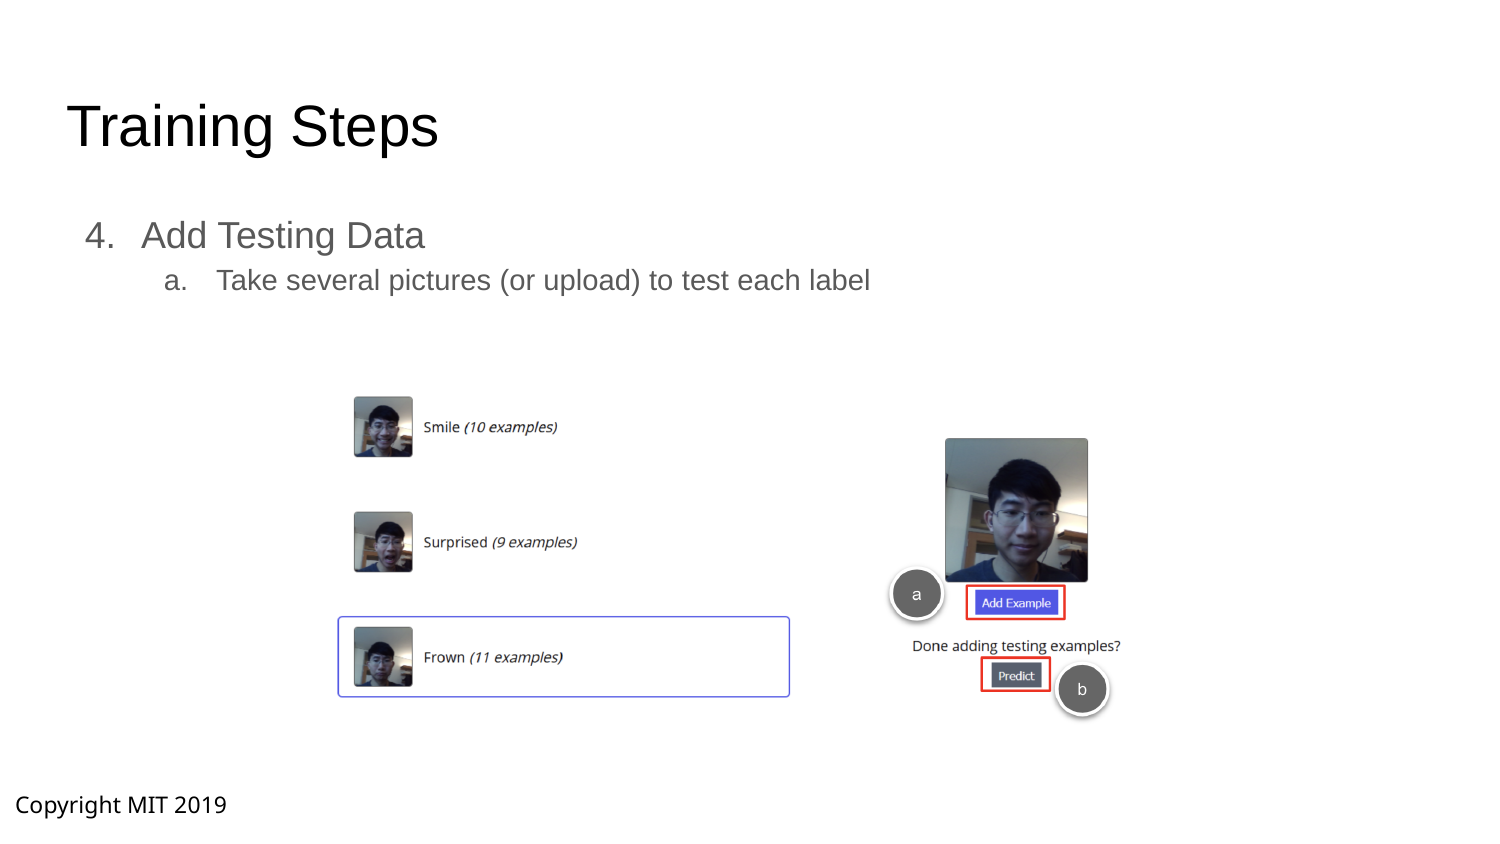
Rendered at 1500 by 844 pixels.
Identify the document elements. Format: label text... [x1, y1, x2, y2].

list Add Testing Data Take several pictures (or upload) to test each label [51, 189, 1449, 750]
title Training Steps [51, 72, 1449, 167]
picture [290, 333, 1210, 750]
